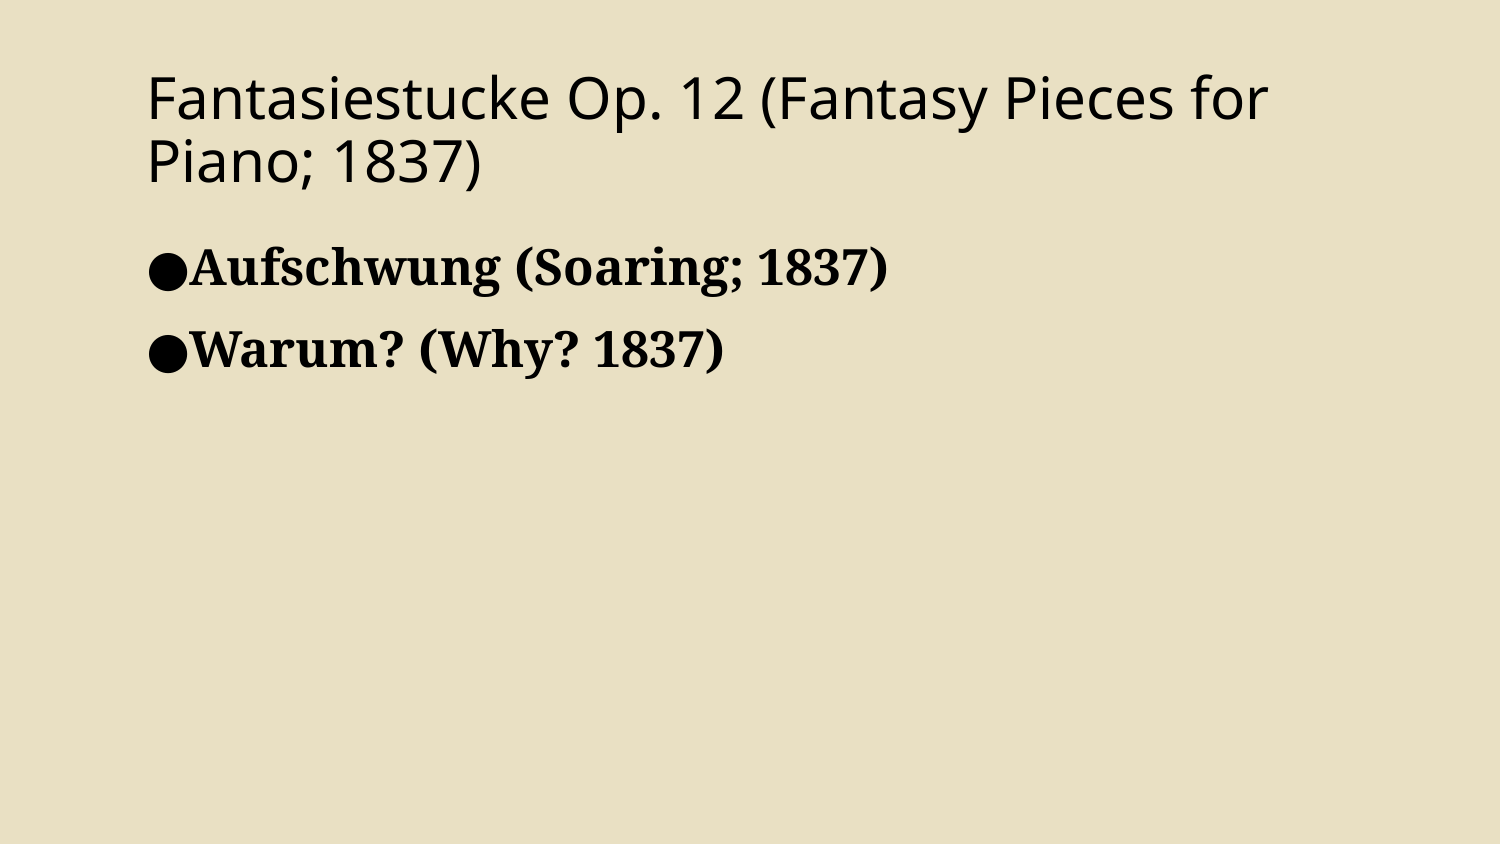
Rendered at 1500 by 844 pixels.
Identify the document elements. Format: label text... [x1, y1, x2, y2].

title Fantasiestucke Op. 12 (Fantasy Pieces for Piano; 1837) [131, 56, 1369, 203]
list Aufschwung (Soaring; 1837) Warum? (Why? 1837) [131, 234, 1369, 760]
